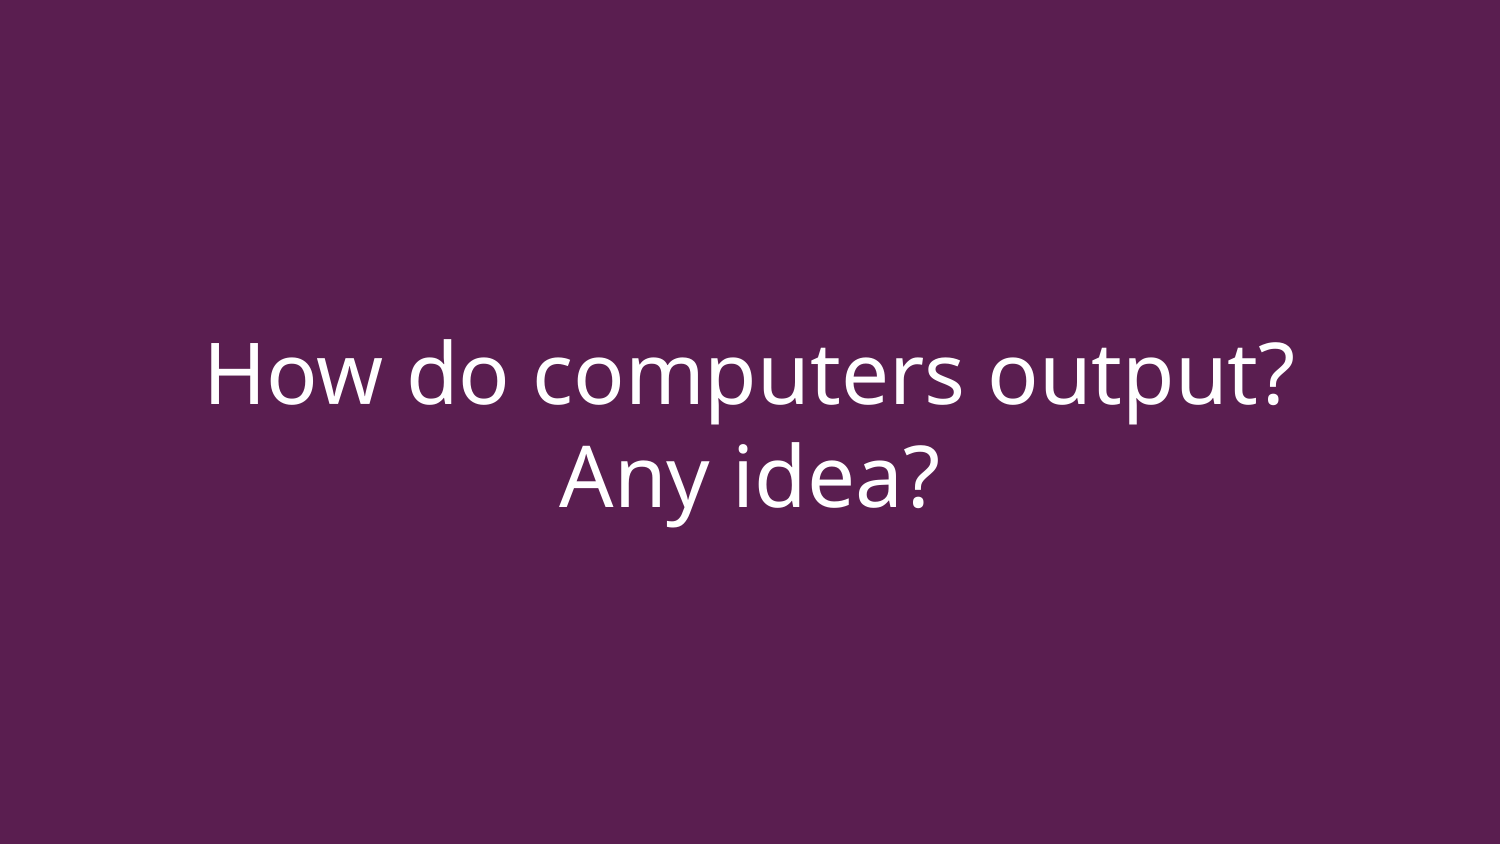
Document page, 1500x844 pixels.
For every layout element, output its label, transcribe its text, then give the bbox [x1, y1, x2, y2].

title How do computers output? Any idea? [50, 285, 1450, 559]
